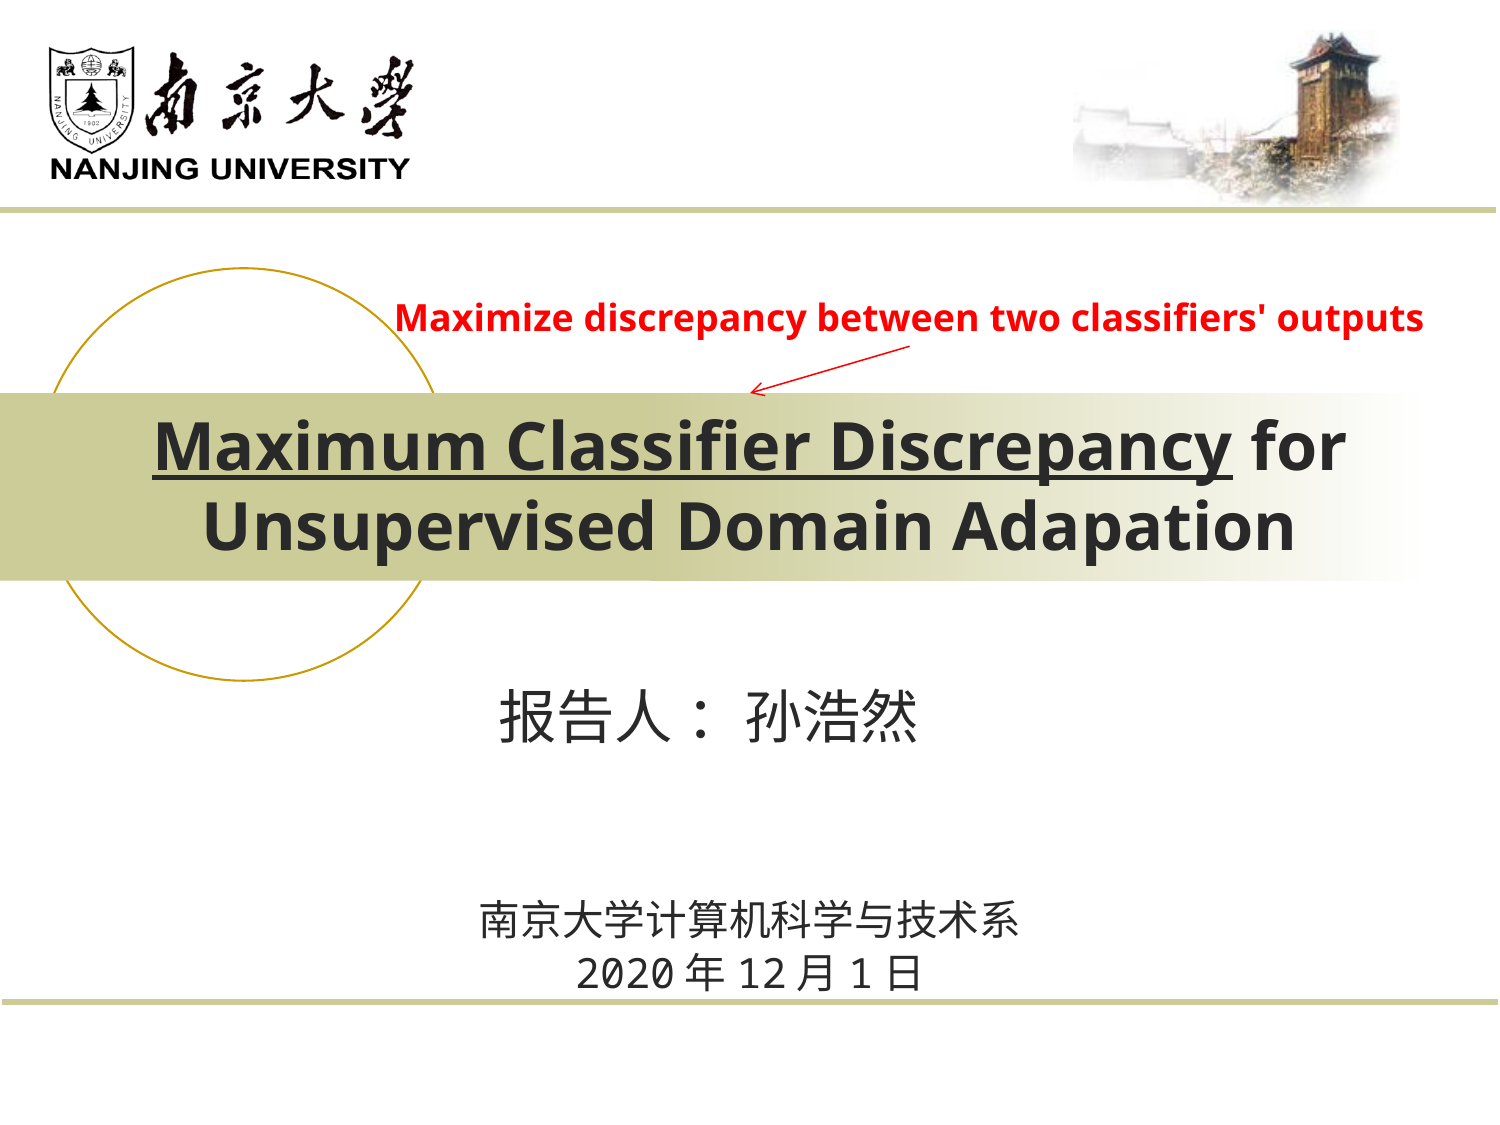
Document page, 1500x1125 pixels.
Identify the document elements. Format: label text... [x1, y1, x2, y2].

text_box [749, 346, 910, 394]
subtitle 报告人 ：孙浩然 [430, 680, 987, 835]
picture [0, 30, 1496, 213]
picture [2, 999, 407, 1005]
text_box 南京大学计算机科学与技术系 2020年12月1日 [407, 892, 1093, 1023]
picture [41, 42, 420, 192]
picture [1093, 999, 1498, 1005]
title Maximum Classifier Discrepancy for Unsupervised Domain Adapation [123, 392, 1377, 575]
text_box Maximize discrepancy between two classifiers' outputs [318, 286, 1500, 347]
